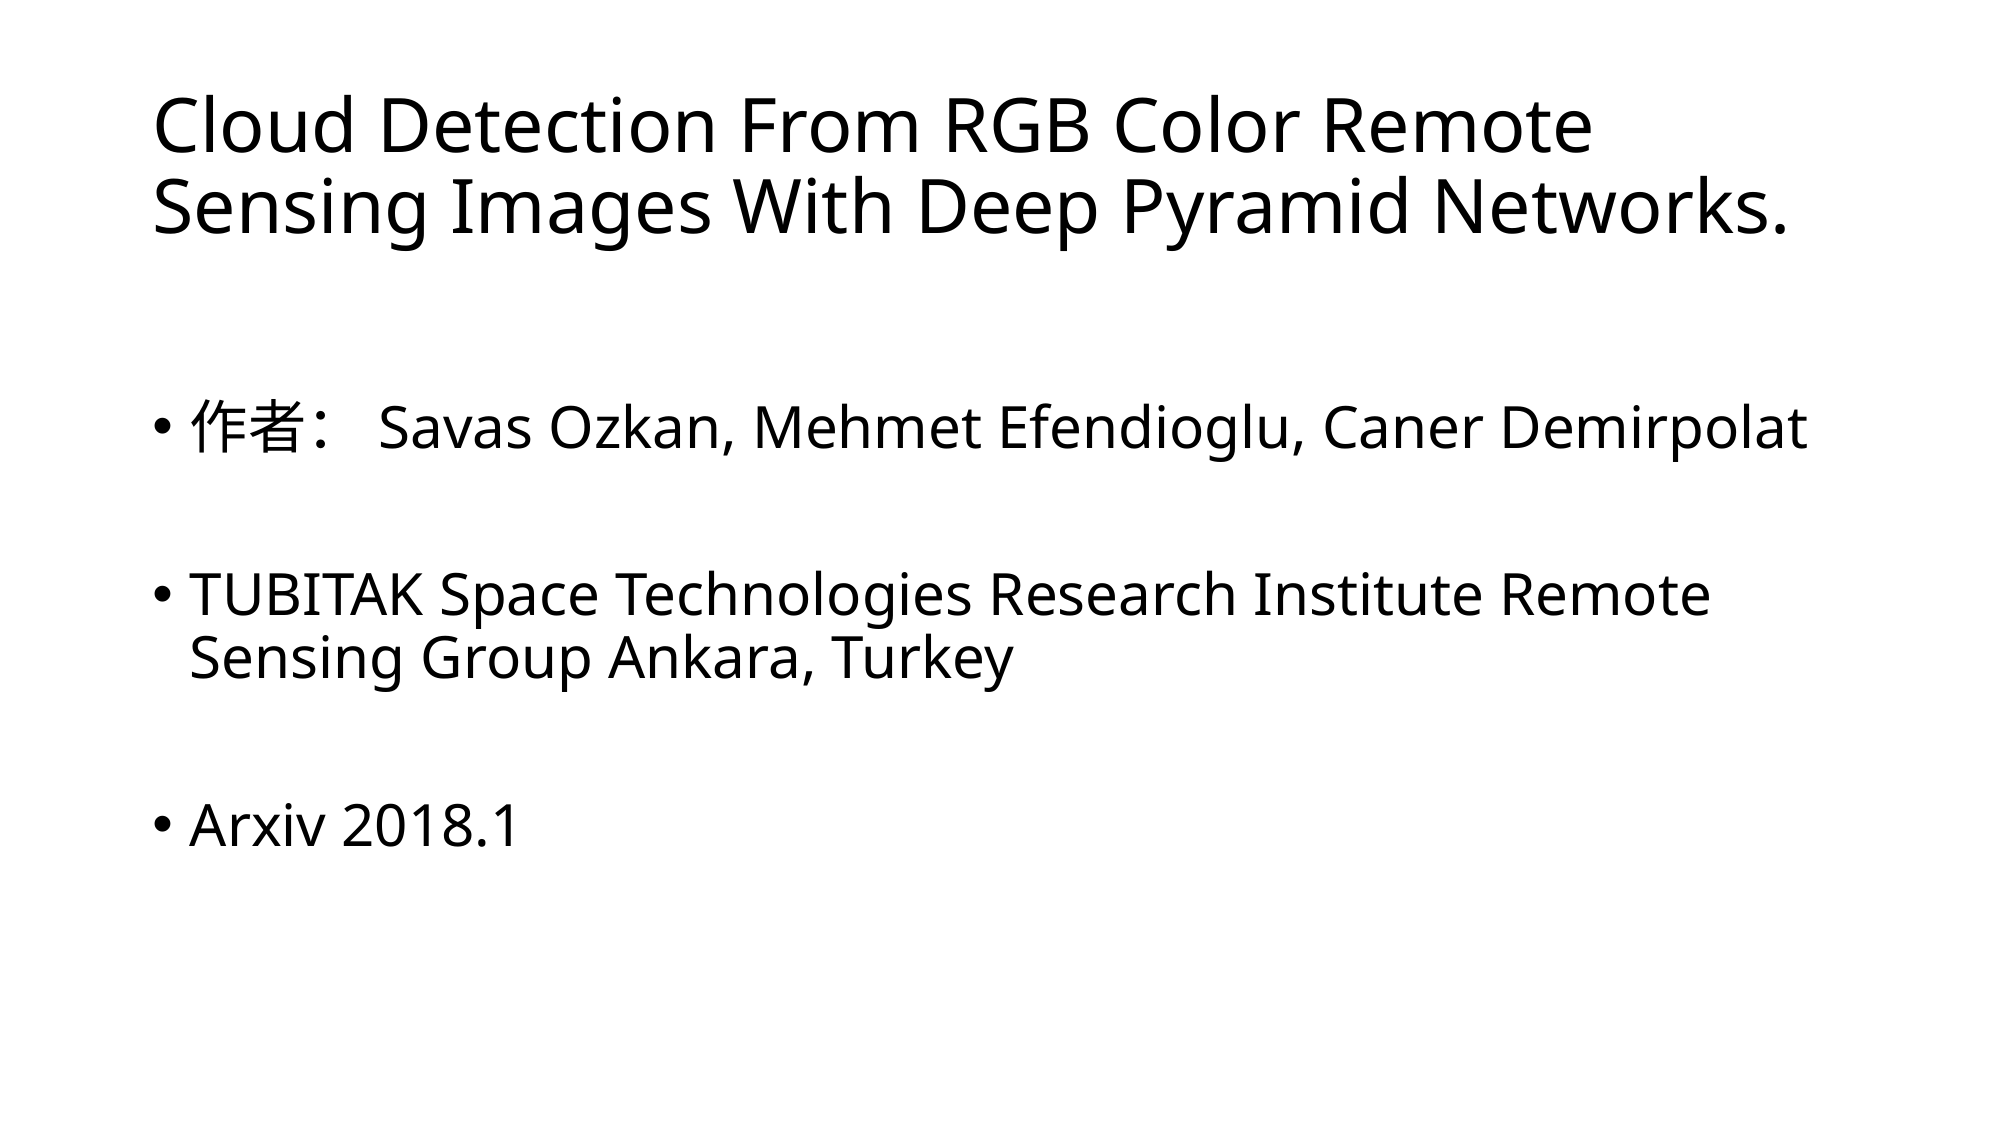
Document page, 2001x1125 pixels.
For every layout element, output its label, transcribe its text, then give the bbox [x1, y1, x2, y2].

list 作者：Savas Ozkan, Mehmet Efendioglu, Caner Demirpolat TUBITAK Space Technologies Research Institute Remote Sensing Group Ankara, Turkey Arxiv 2018.1 [137, 299, 1863, 1014]
title Cloud Detection From RGB Color Remote Sensing Images With Deep Pyramid Networks. [137, 59, 1863, 278]
